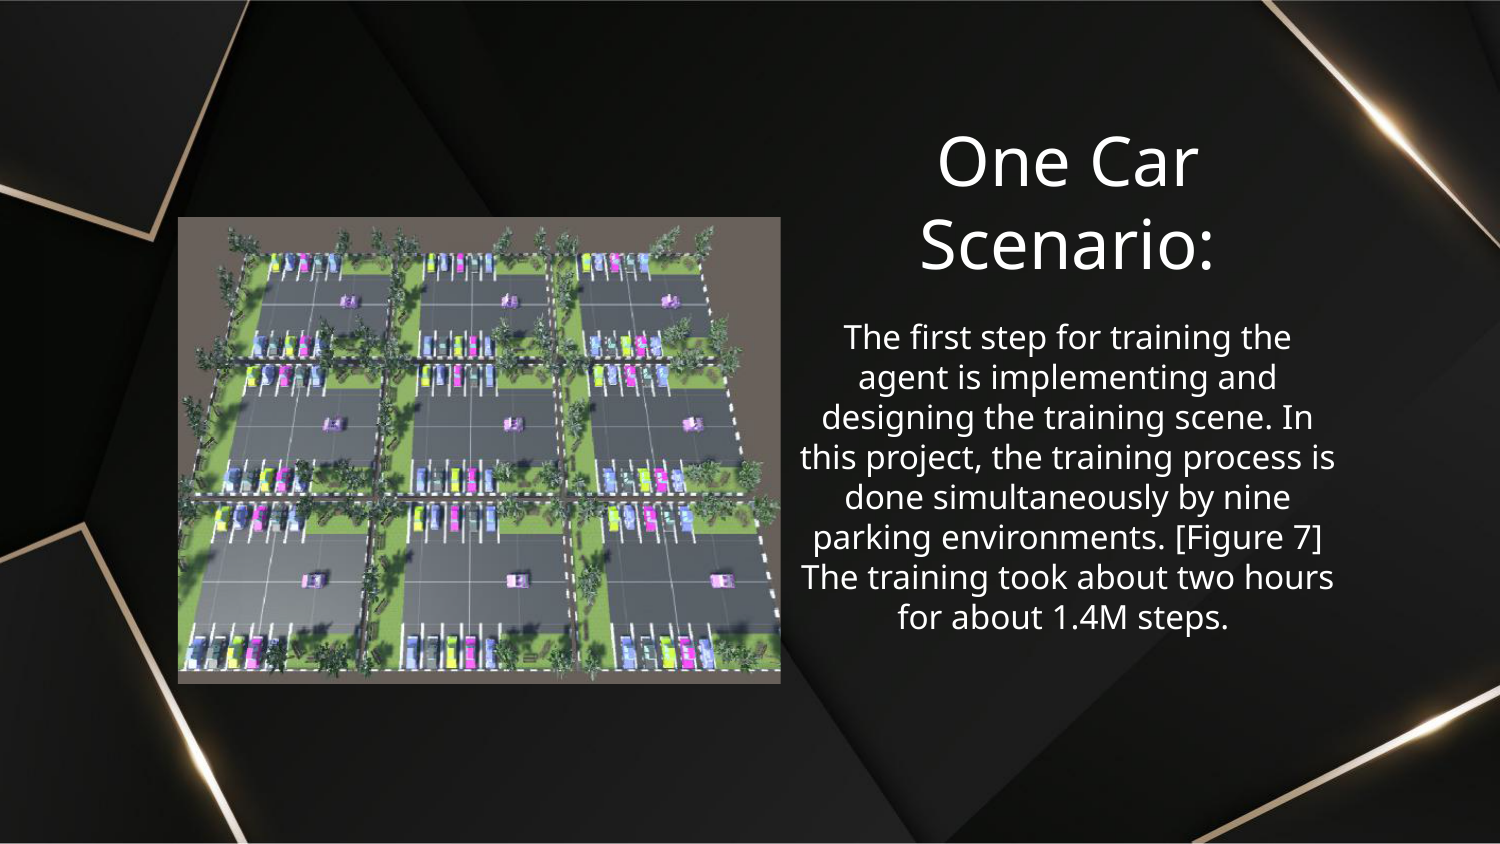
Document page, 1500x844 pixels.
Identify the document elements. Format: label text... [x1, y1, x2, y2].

list The first step for training the agent is implementing and designing the training scene. In this project, the training process is done simultaneously by nine parking environments. [Figure 7] The training took about two hours for about 1.4M steps. [786, 301, 1356, 655]
picture [0, 0, 1500, 844]
title One Car Scenario: [827, 191, 1309, 298]
